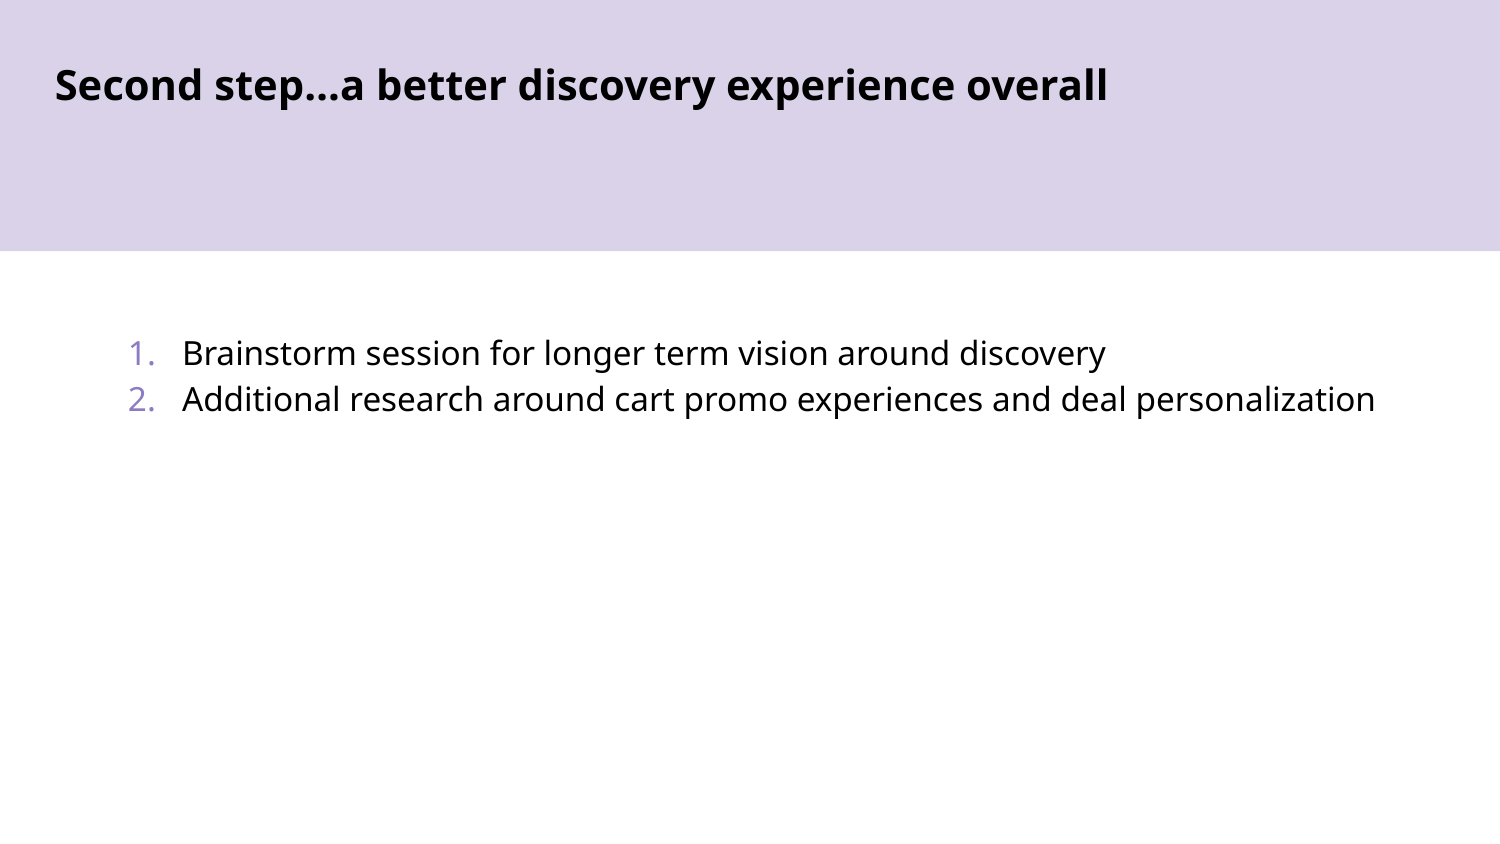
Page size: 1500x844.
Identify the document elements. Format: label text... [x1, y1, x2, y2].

text_box Second step…a better discovery experience overall [39, 43, 1395, 208]
text_box Brainstorm session for longer term vision around discovery Additional research around cart promo experiences and deal personalization [92, 310, 1439, 433]
text_box [0, 0, 1500, 252]
